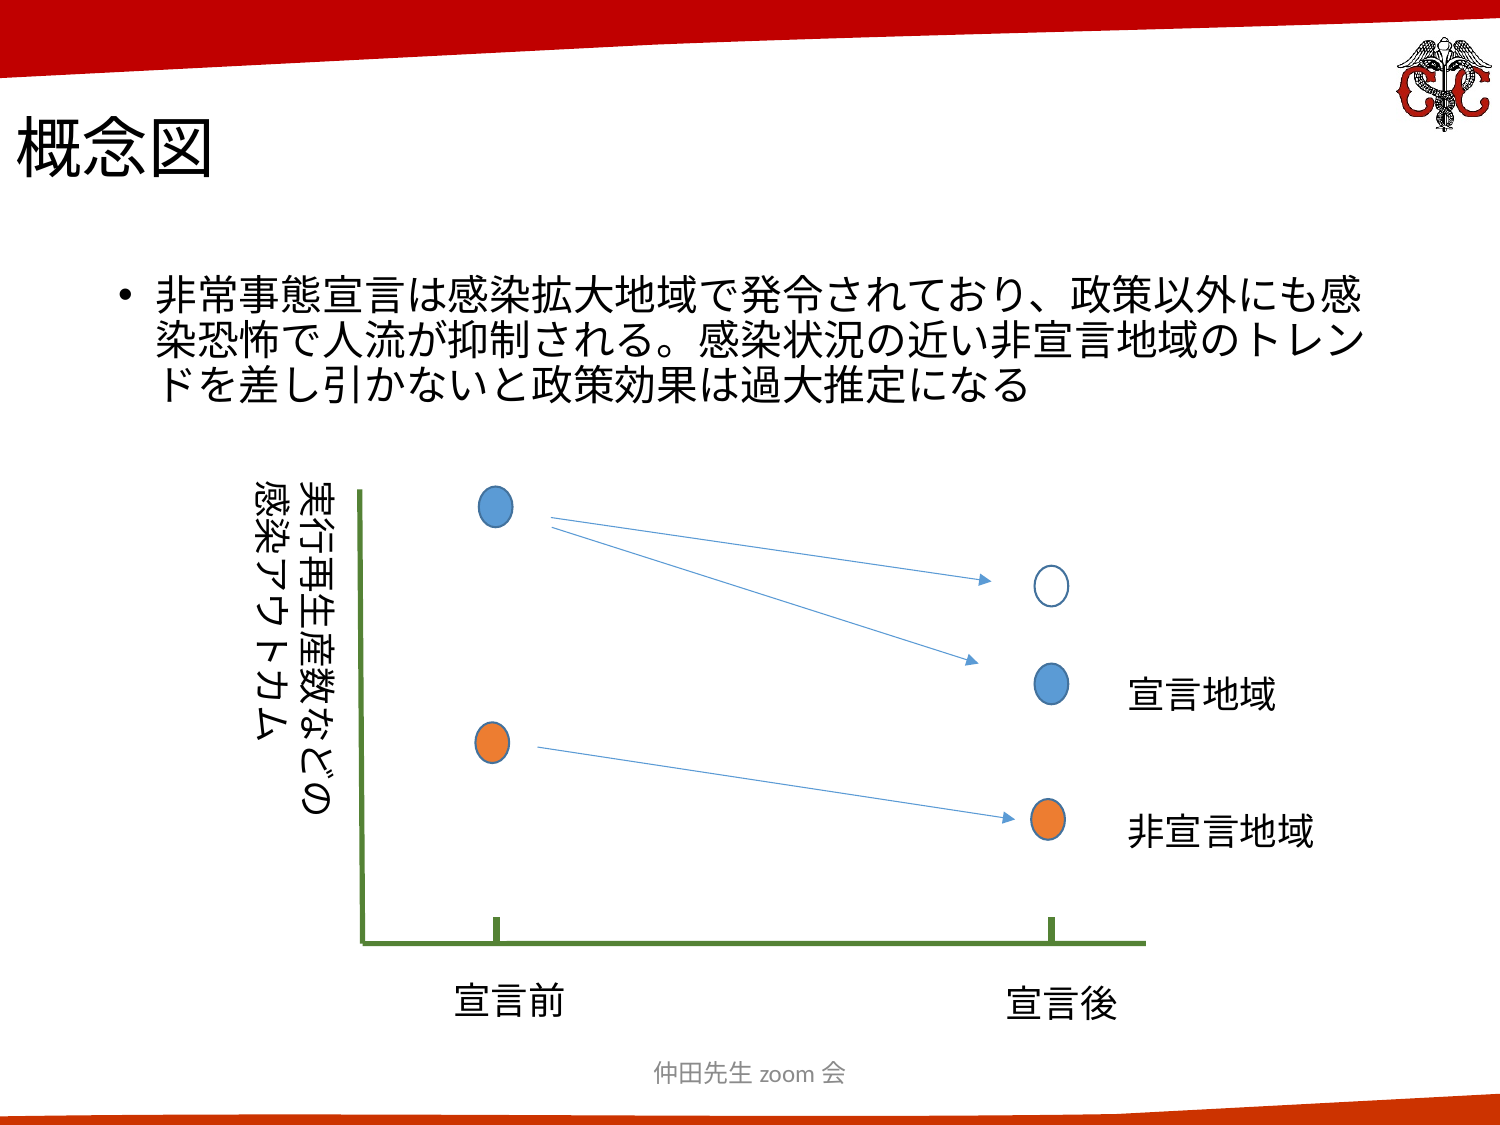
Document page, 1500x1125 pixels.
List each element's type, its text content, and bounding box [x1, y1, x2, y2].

text_box 宣言地域 [1112, 663, 1389, 724]
title 概念図 [0, 60, 1500, 242]
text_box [475, 722, 1065, 840]
picture [1396, 37, 1492, 60]
list 非常事態宣言は感染拡大地域で発令されており、政策以外にも感染恐怖で人流が抑制される。感染状況の近い非宣言地域のトレンドを差し引かないと政策効果は過大推定になる [103, 266, 1397, 1014]
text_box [478, 486, 1069, 705]
text_box 非宣言地域 [1112, 800, 1389, 861]
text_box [550, 517, 1069, 607]
text_box 実行再生産数などの感染アウトカム [226, 465, 349, 840]
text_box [359, 489, 363, 944]
footer 仲田先生zoom会 [496, 1042, 1004, 1103]
text_box 宣言後 [990, 972, 1190, 1033]
text_box 宣言前 [438, 969, 638, 1030]
